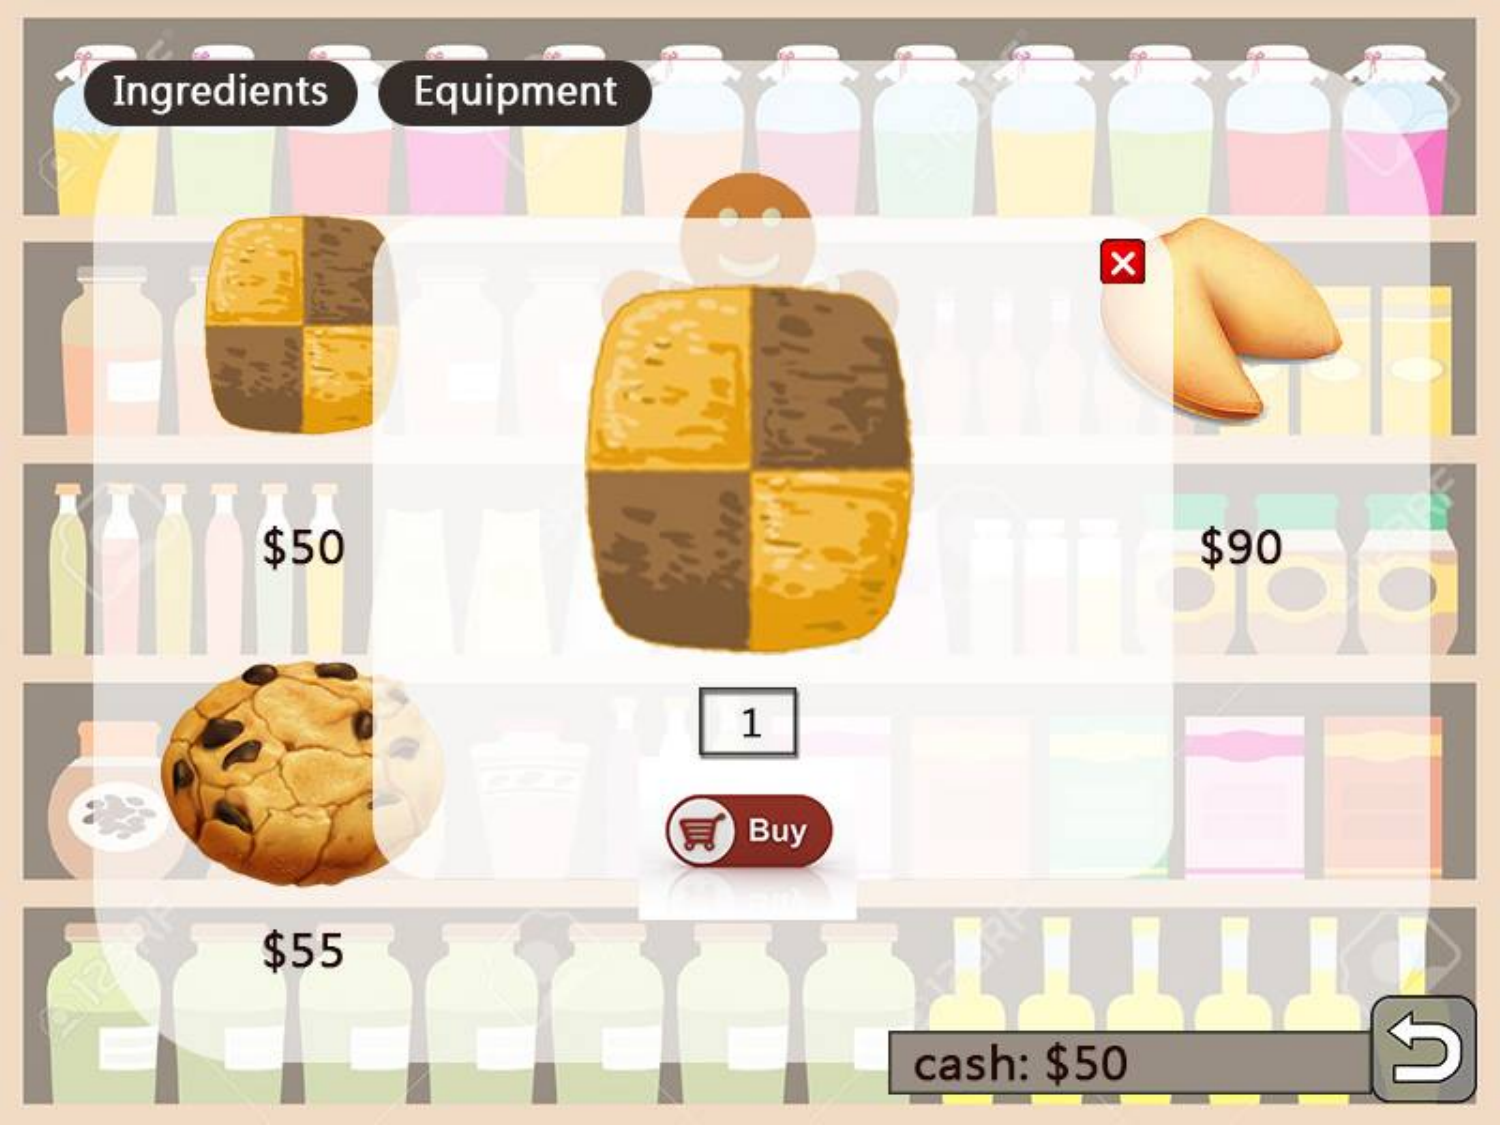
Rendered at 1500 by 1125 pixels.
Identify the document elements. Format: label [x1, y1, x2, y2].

list [0, 0, 1500, 1125]
